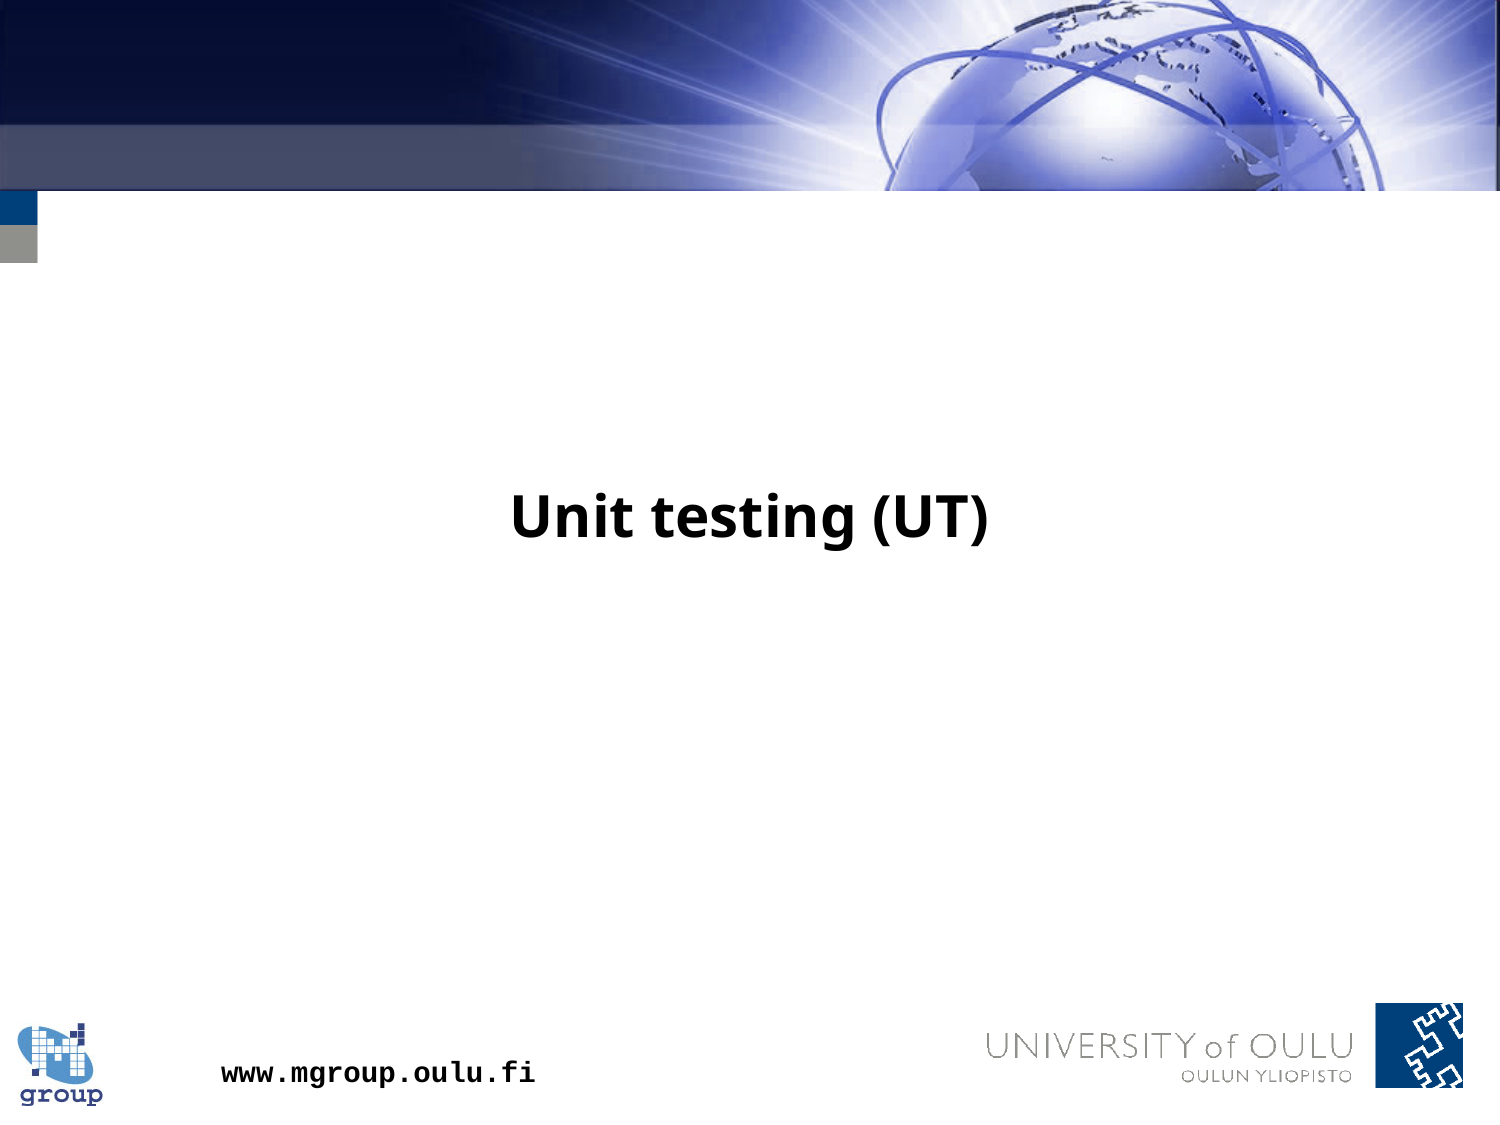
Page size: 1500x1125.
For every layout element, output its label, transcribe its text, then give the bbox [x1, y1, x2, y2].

title Unit testing (UT) [112, 420, 1388, 609]
picture [987, 1003, 1463, 1088]
picture [0, 0, 1500, 263]
picture [17, 1023, 103, 1106]
